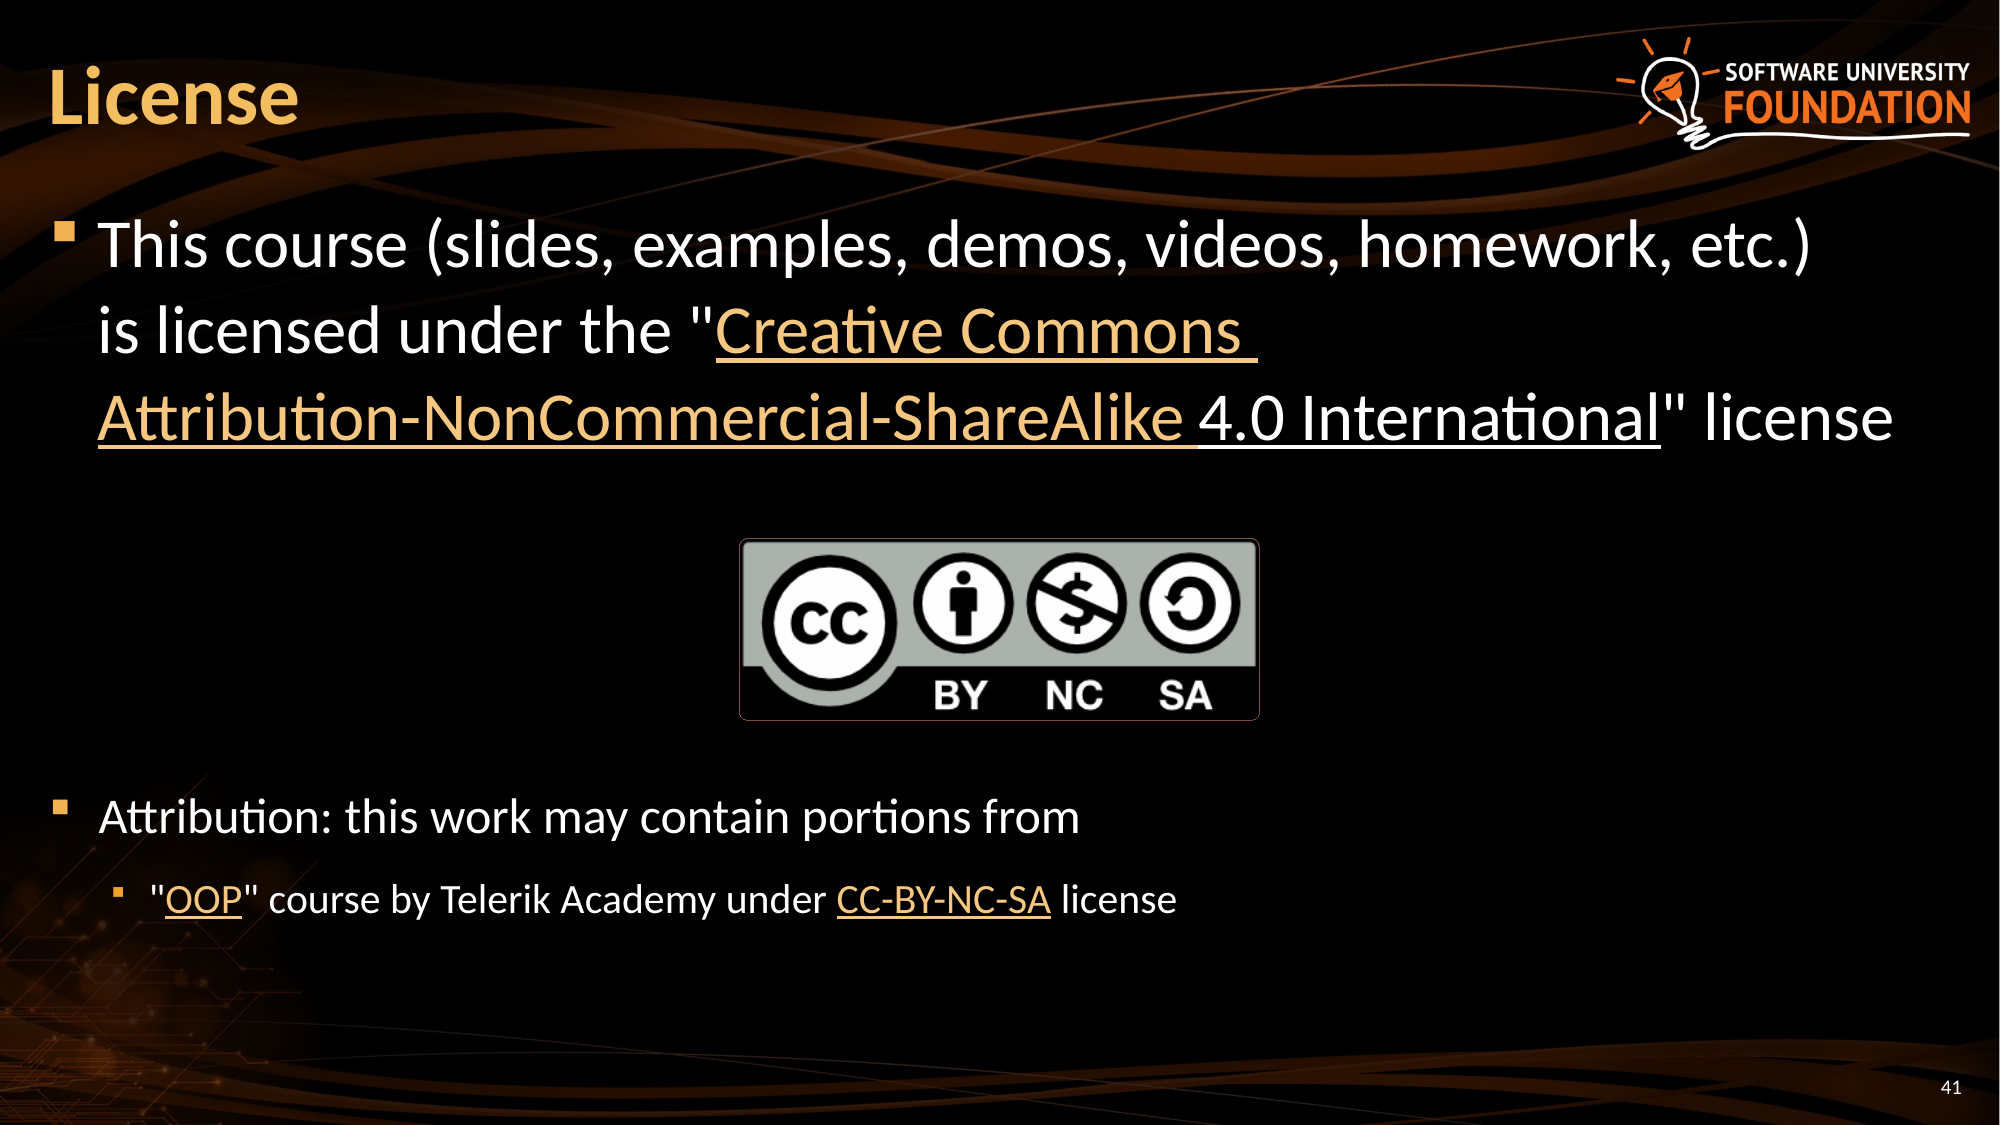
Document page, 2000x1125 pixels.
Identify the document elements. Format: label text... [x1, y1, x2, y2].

list This course (slides, examples, demos, videos, homework, etc.) is licensed under the "Creative Commons Attribution-NonCommercial-ShareAlike 4.0 International" license [31, 188, 1968, 484]
picture [0, 0, 2000, 1125]
title License [30, 6, 1602, 189]
list Attribution: this work may contain portions from "OOP" course by Telerik Academy under CC-BY-NC-SA license [30, 774, 1968, 1103]
